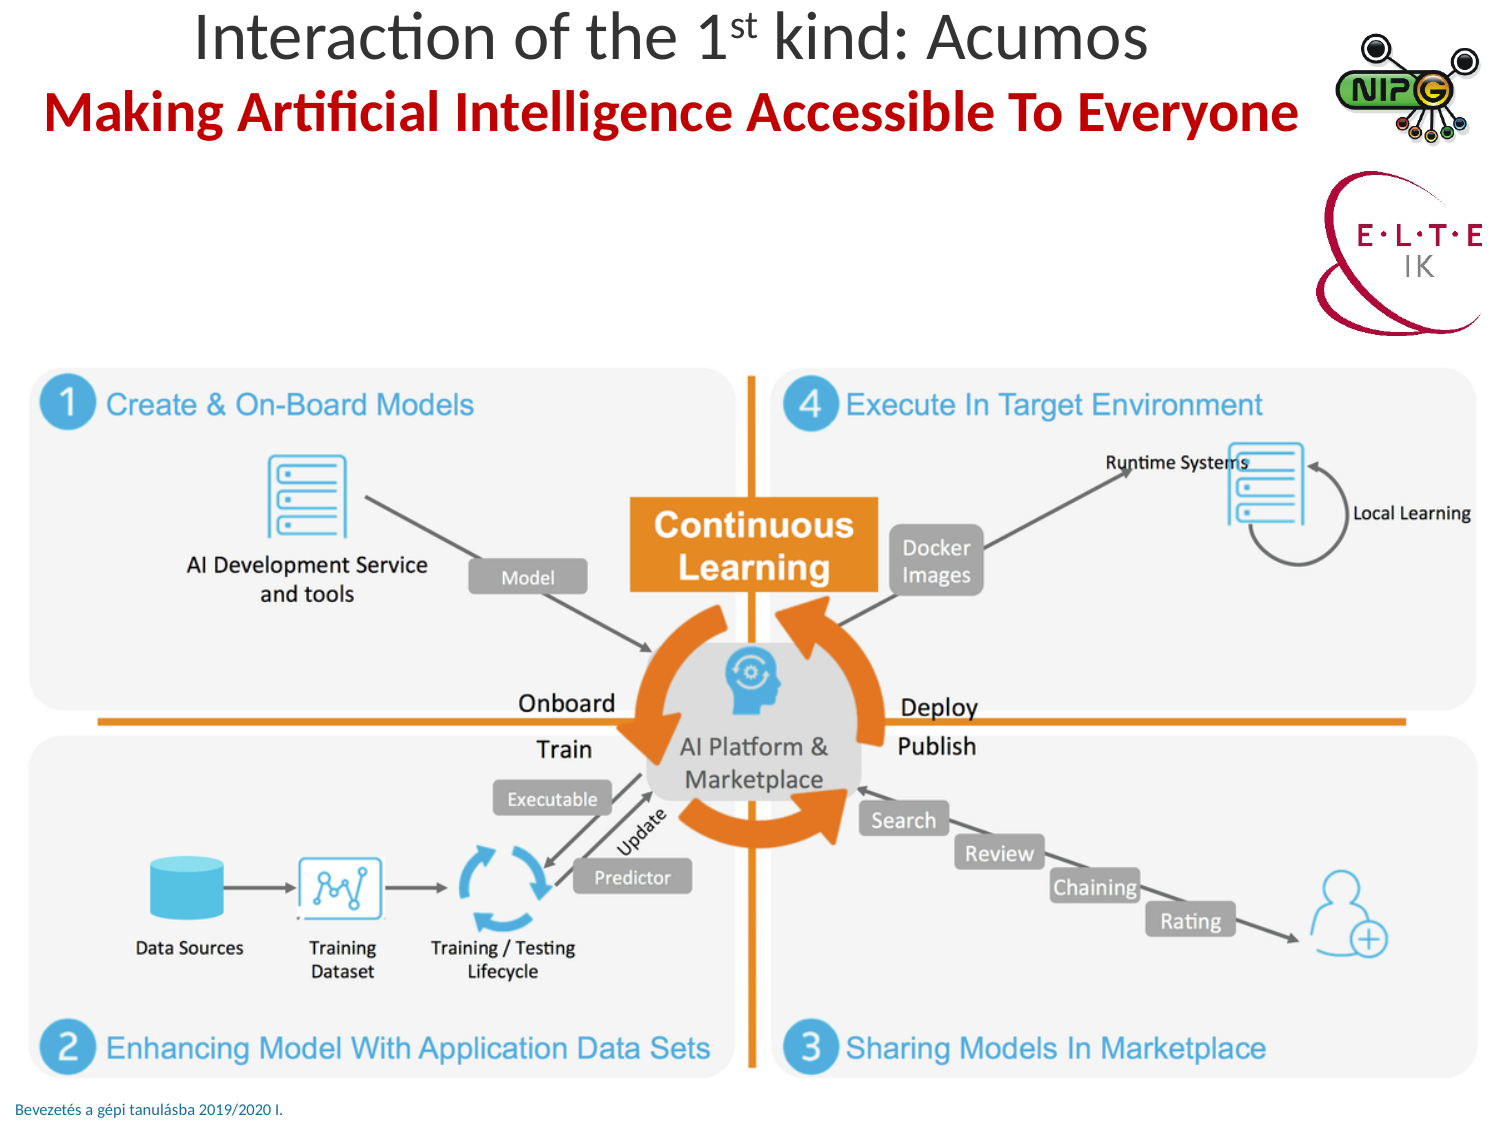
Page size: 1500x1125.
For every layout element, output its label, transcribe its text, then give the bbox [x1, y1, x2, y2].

text_box Interaction of the 1st kind: Acumos Making Artificial Intelligence Accessible To Everyone [3, 0, 1341, 171]
picture [1316, 1, 1495, 336]
picture [0, 337, 1500, 1091]
